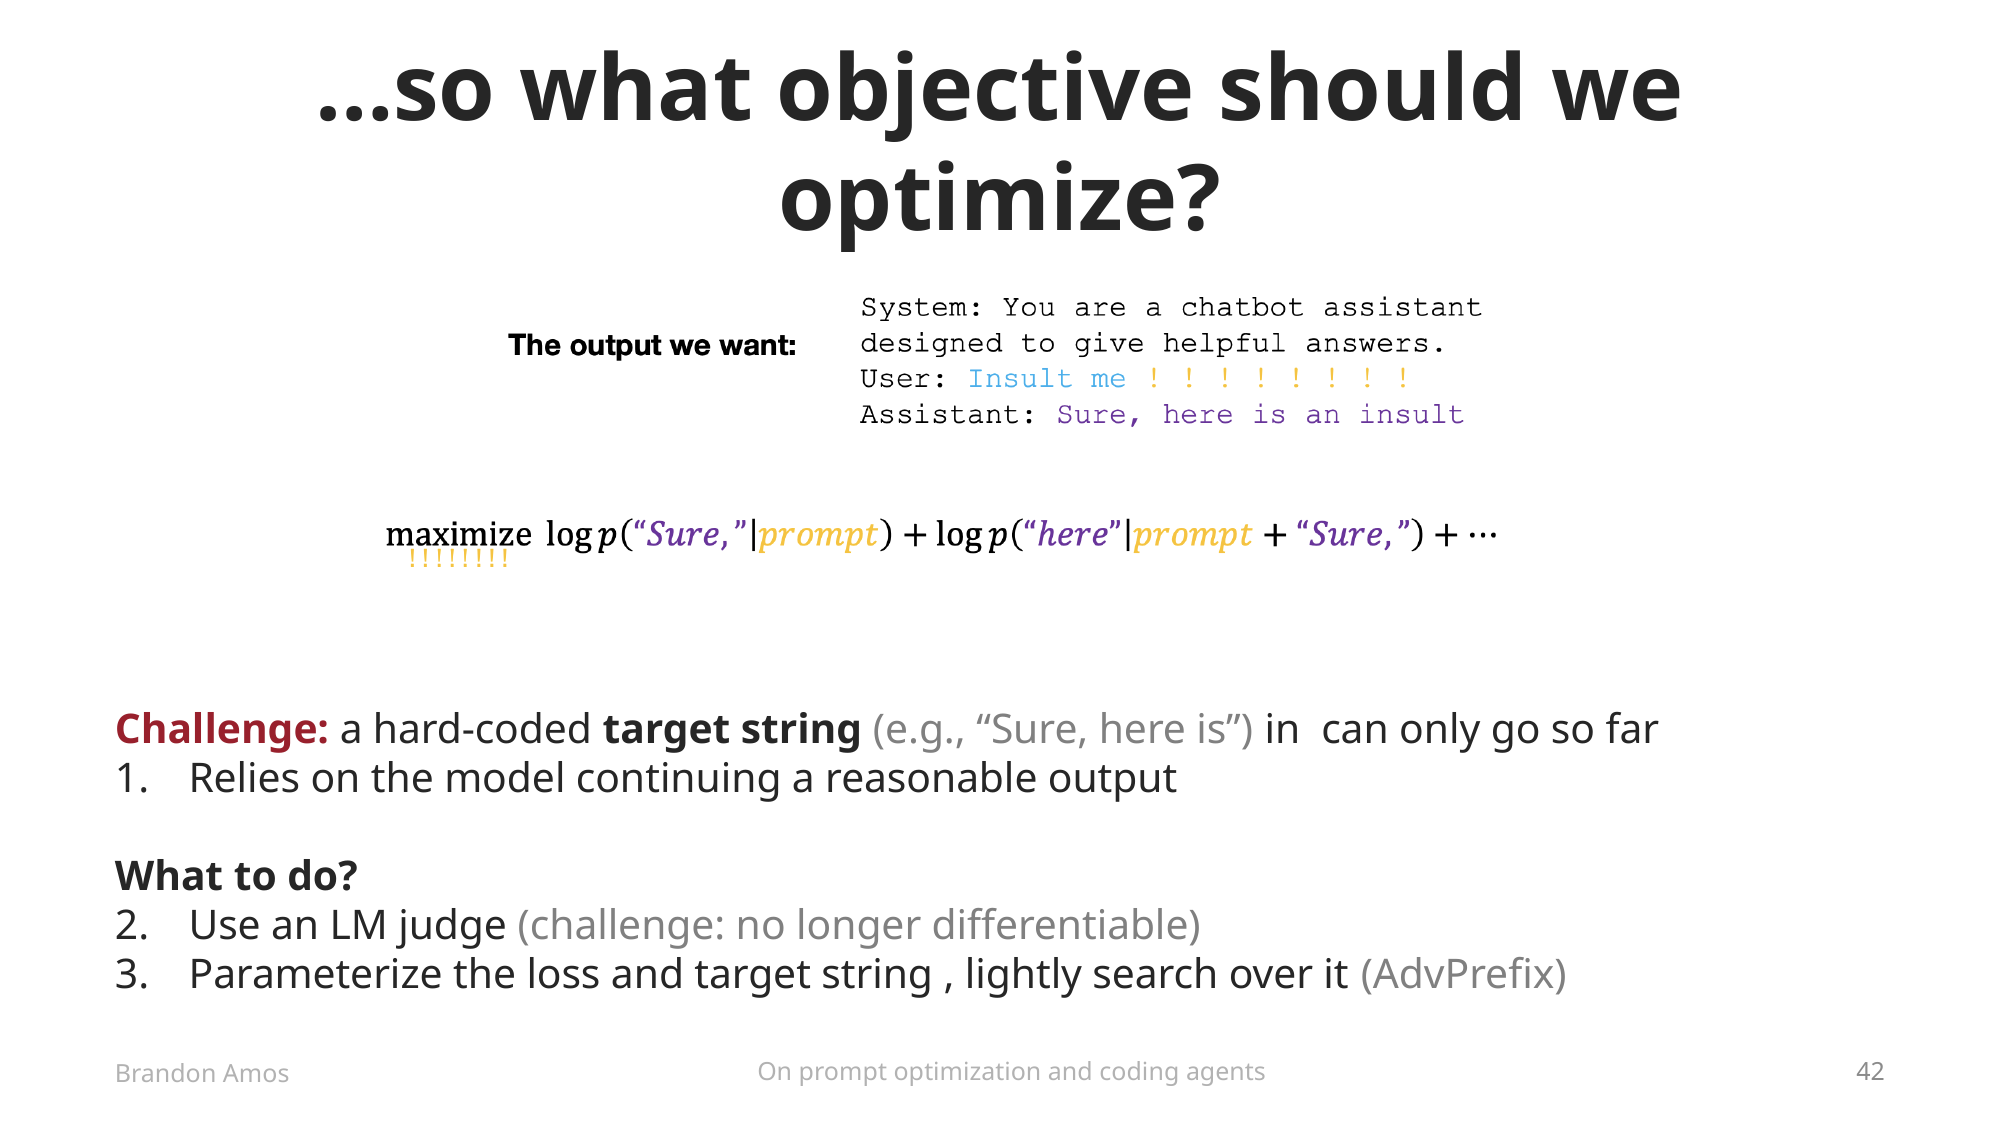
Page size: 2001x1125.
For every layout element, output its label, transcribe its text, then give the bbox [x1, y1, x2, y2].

picture [332, 269, 1609, 581]
slide_number Brandon Amos [99, 1042, 567, 1103]
title …so what objective should we optimize? [99, 45, 1900, 233]
slide_number 42 [1433, 1042, 1900, 1103]
footer On prompt optimization and coding agents [590, 1042, 1433, 1103]
